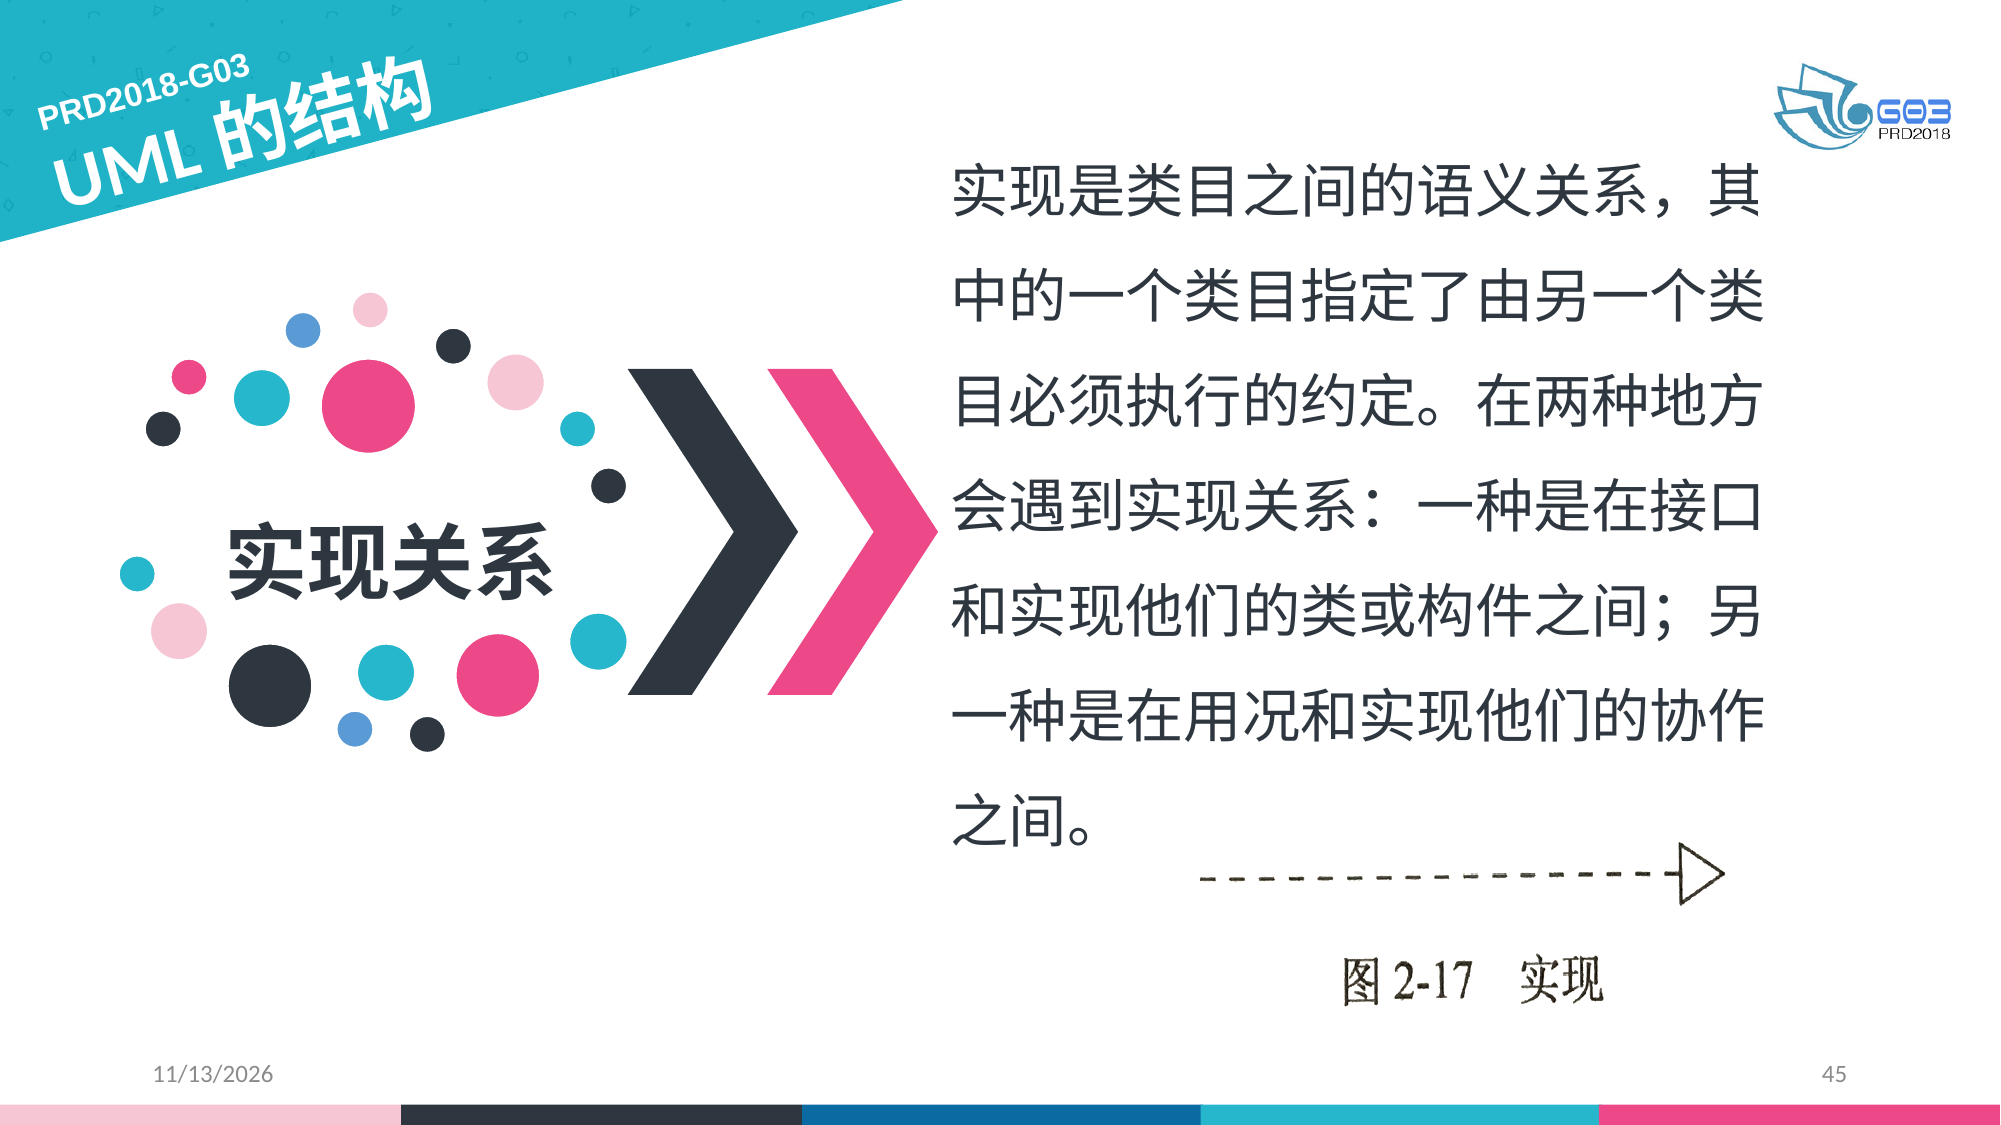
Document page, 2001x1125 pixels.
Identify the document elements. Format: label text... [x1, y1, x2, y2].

text_box 实现是类目之间的语义关系，其中的一个类目指定了由另一个类目必须执行的约定。在两种地方会遇到实现关系：一种是在接口和实现他们的类或构件之间；另一种是在用况和实现他们的协作之间。 [936, 111, 1792, 862]
text_box [336, 710, 374, 748]
text_box [559, 410, 597, 448]
picture [1758, 8, 1967, 216]
text_box [486, 353, 545, 412]
text_box [627, 368, 799, 695]
text_box [767, 368, 936, 695]
text_box PRD2018-G03 UML的结构 [16, 0, 459, 236]
text_box [170, 358, 208, 396]
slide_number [137, 1042, 588, 1103]
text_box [0, 1104, 2000, 1125]
text_box [0, 0, 366, 243]
text_box [590, 467, 628, 505]
text_box [351, 291, 389, 329]
text_box [434, 327, 472, 365]
text_box [118, 555, 156, 593]
text_box [150, 602, 209, 661]
picture [1134, 773, 1789, 1077]
text_box 实现关系 [209, 453, 573, 618]
text_box [408, 715, 446, 753]
text_box [357, 643, 416, 702]
text_box [455, 633, 541, 718]
text_box [425, 0, 904, 120]
text_box [144, 410, 182, 448]
slide_number 45 [1412, 1042, 1863, 1103]
text_box [320, 358, 416, 453]
text_box [284, 312, 322, 350]
text_box [232, 369, 291, 428]
text_box [569, 612, 628, 671]
text_box [227, 643, 313, 729]
